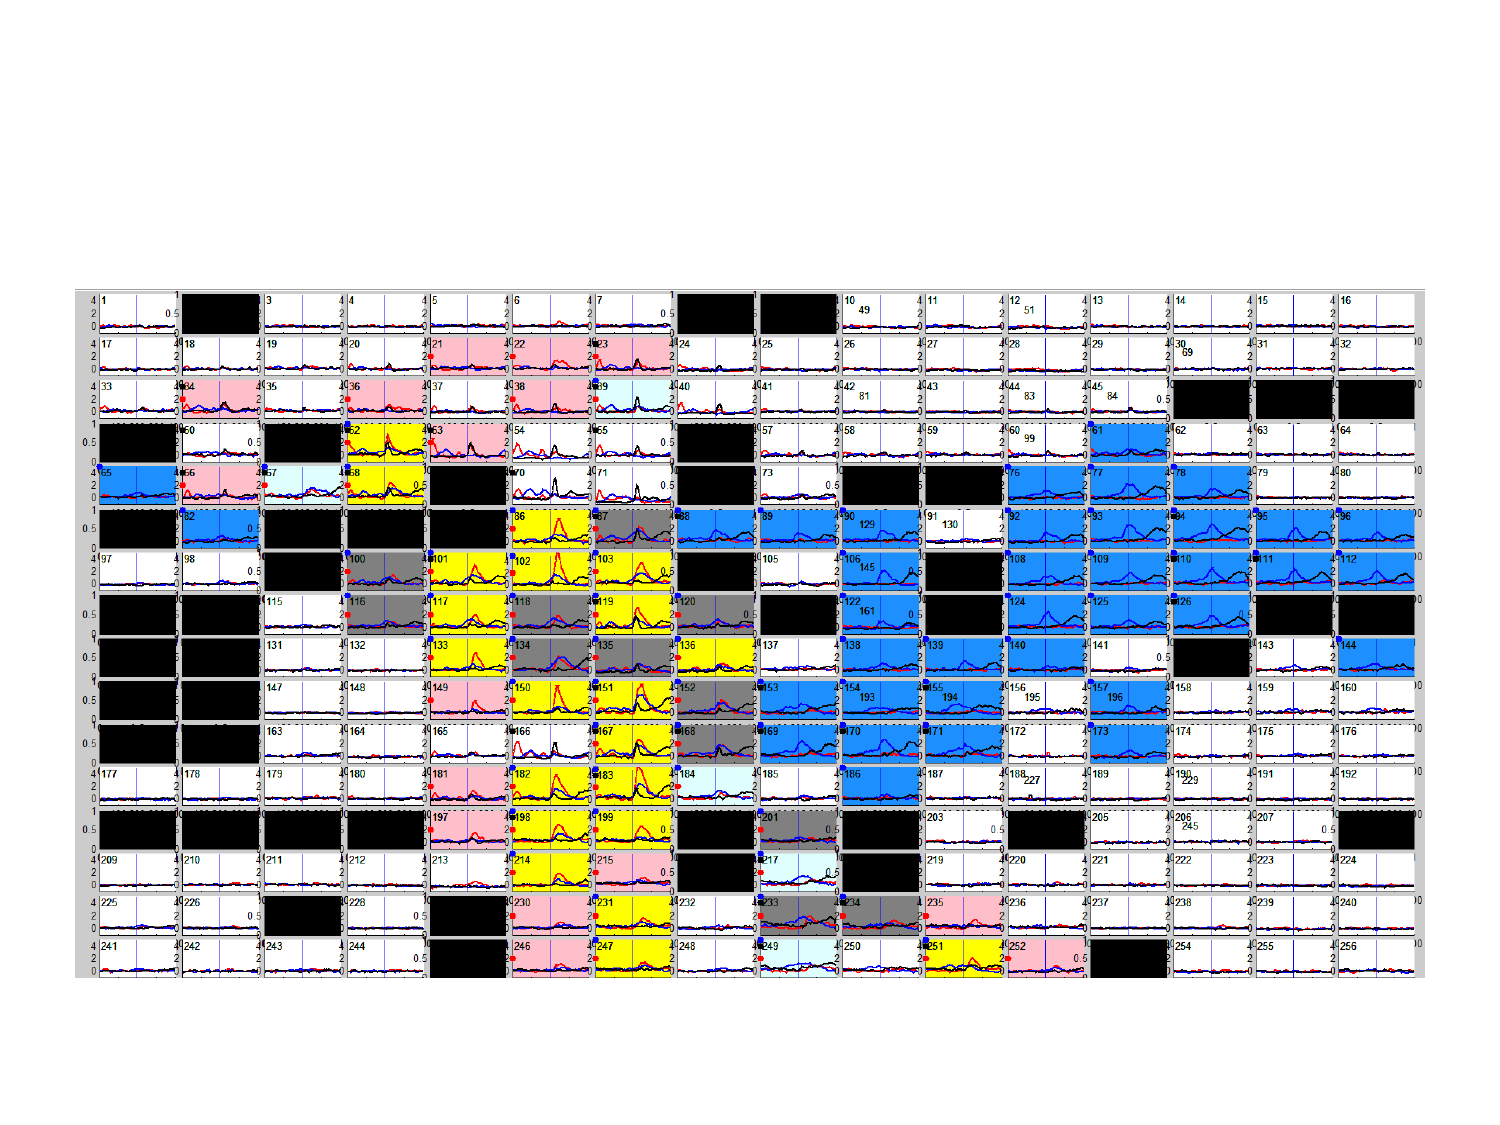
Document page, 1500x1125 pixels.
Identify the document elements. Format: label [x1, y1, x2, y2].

list [74, 289, 1426, 979]
